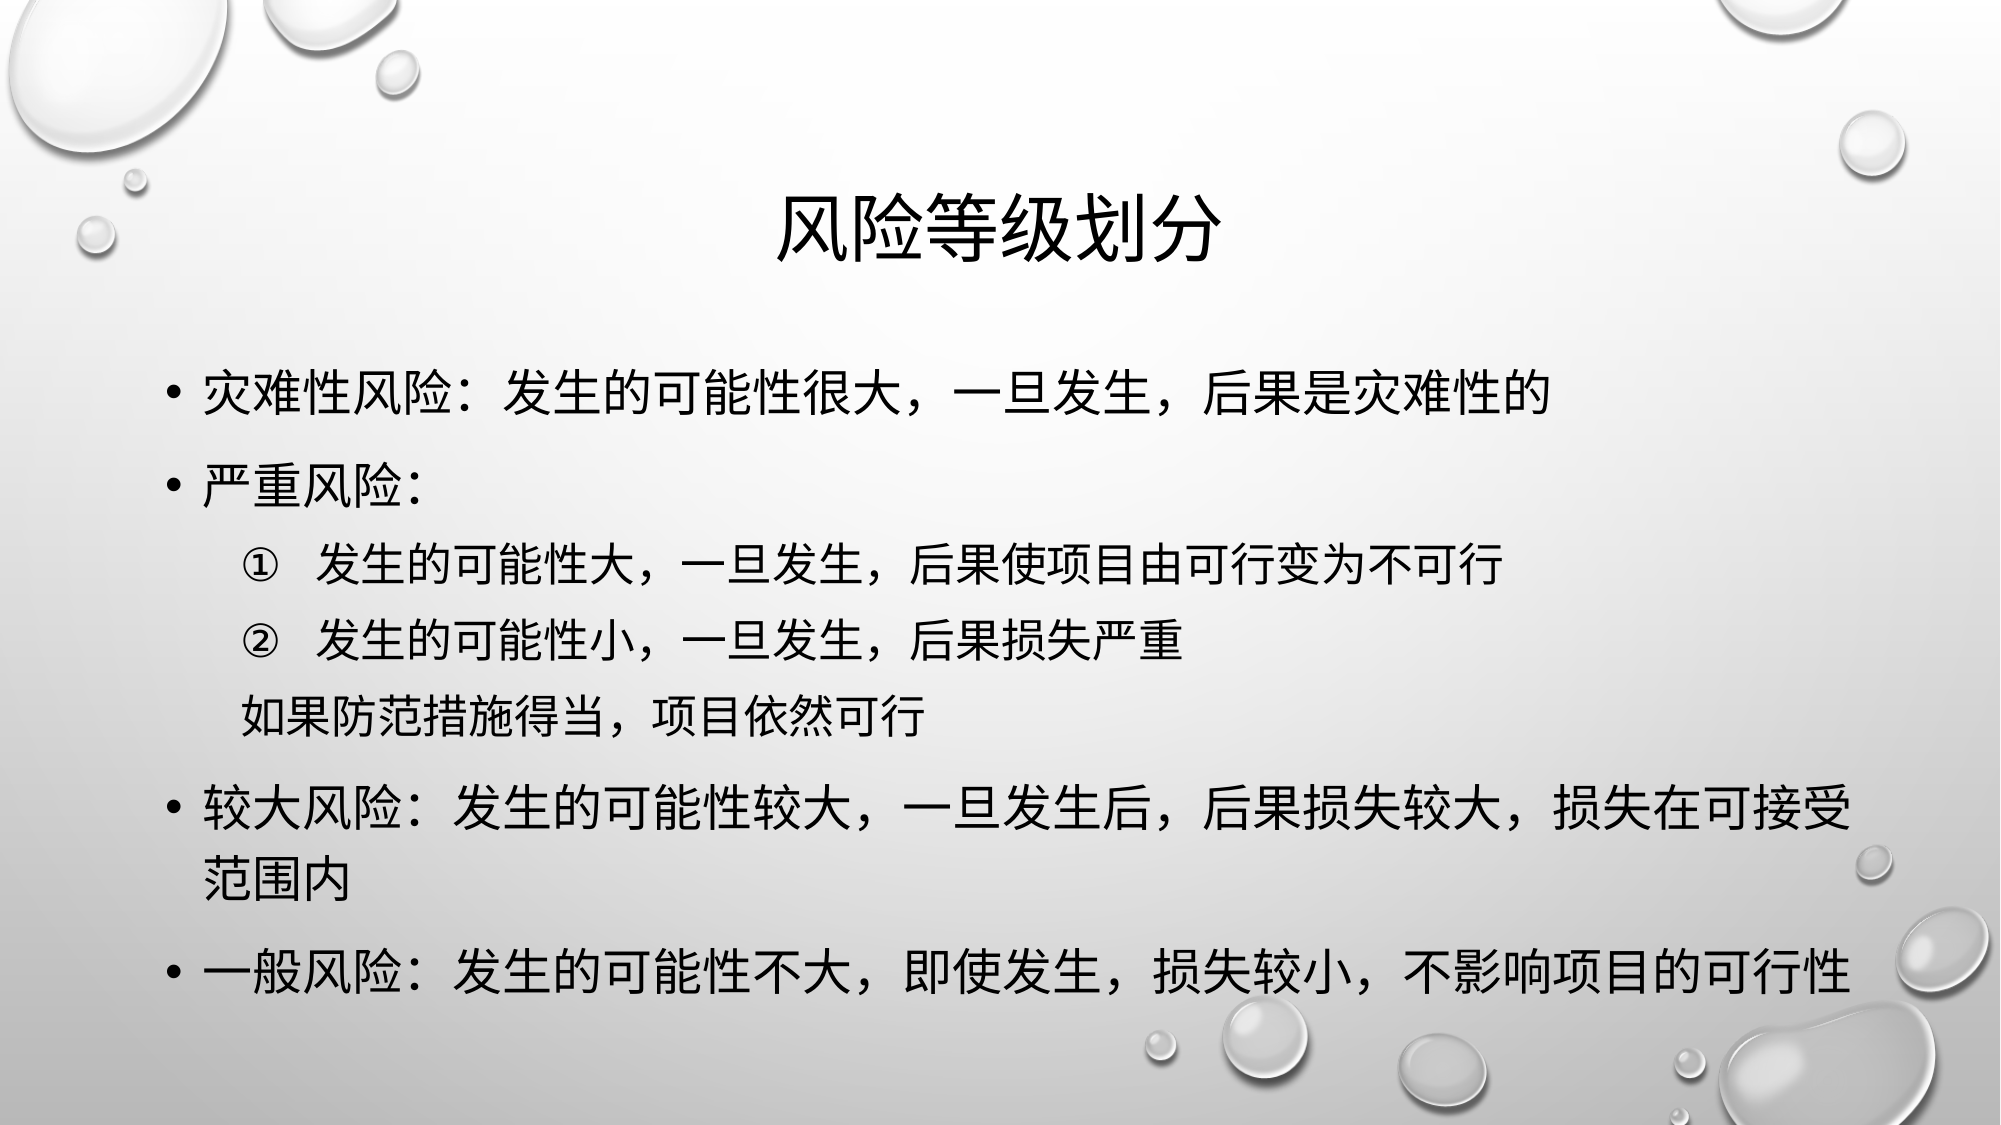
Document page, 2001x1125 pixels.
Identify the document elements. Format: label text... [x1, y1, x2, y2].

title 风险等级划分 [149, 101, 1850, 341]
picture [0, 0, 2000, 1125]
text_box 灾难性风险：发生的可能性很大，一旦发生，后果是灾难性的 严重风险： 发生的可能性大，一旦发生，后果使项目由可行变为不可行 发生的可能性小，一旦发生，后果损失严重 如果防范措施得当，项目依然可行 较大风险：发生的可能性较大，一旦发生后，后果损失较大，损失在可接受范围内 一般风险：发生的可能性不大，即使发生，损失较小，不影响项目的可行性 [149, 341, 1908, 1070]
